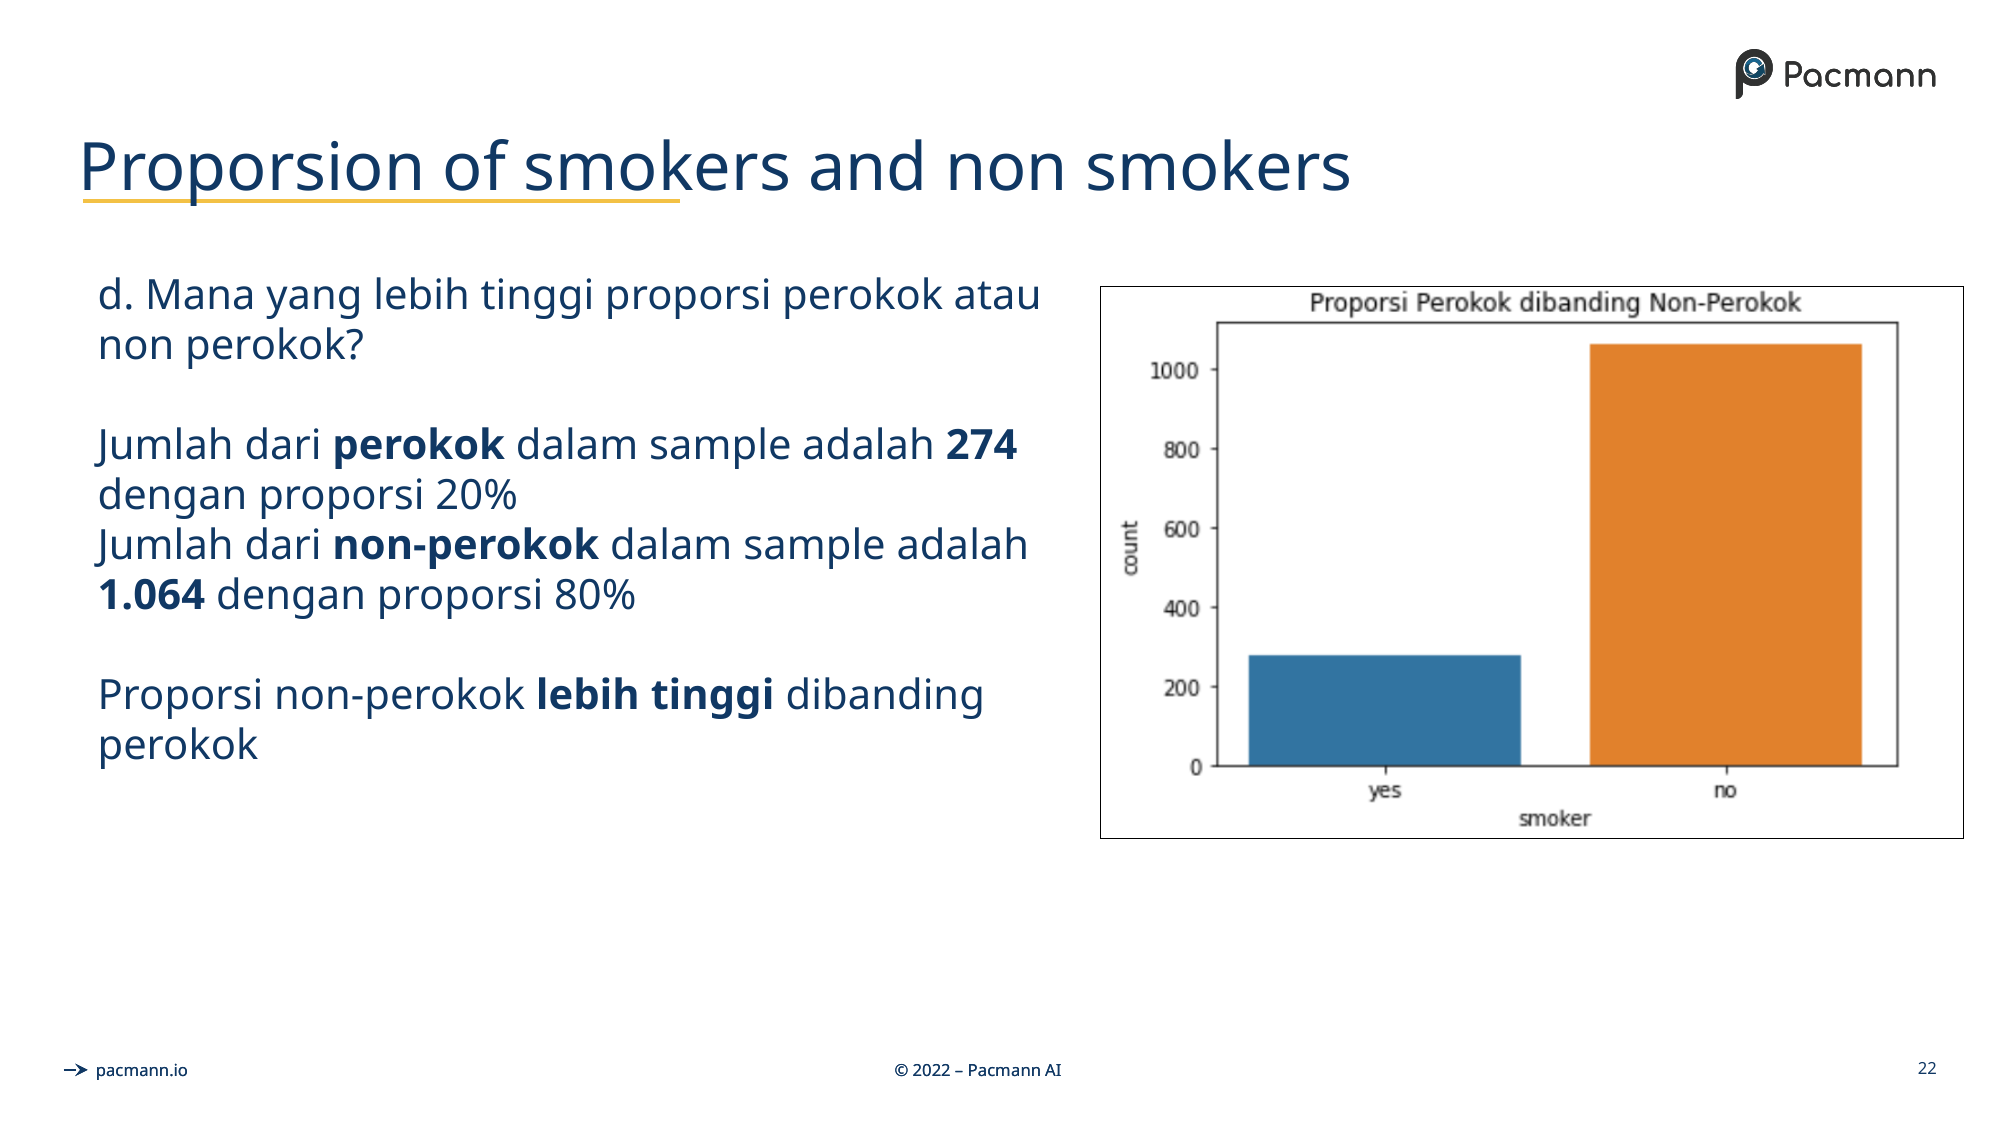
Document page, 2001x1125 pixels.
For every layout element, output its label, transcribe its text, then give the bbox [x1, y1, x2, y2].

picture [1707, 36, 1966, 112]
text_box d. Mana yang lebih tinggi proporsi perokok atau non perokok? Jumlah dari perokok dalam sample adalah 274 dengan proporsi 20% Jumlah dari non-perokok dalam sample adalah 1.064 dengan proporsi 80% Proporsi non-perokok lebih tinggi dibanding perokok [65, 259, 1074, 926]
picture [1100, 286, 1965, 839]
title Proporsion of smokers and non smokers [63, 59, 1935, 278]
